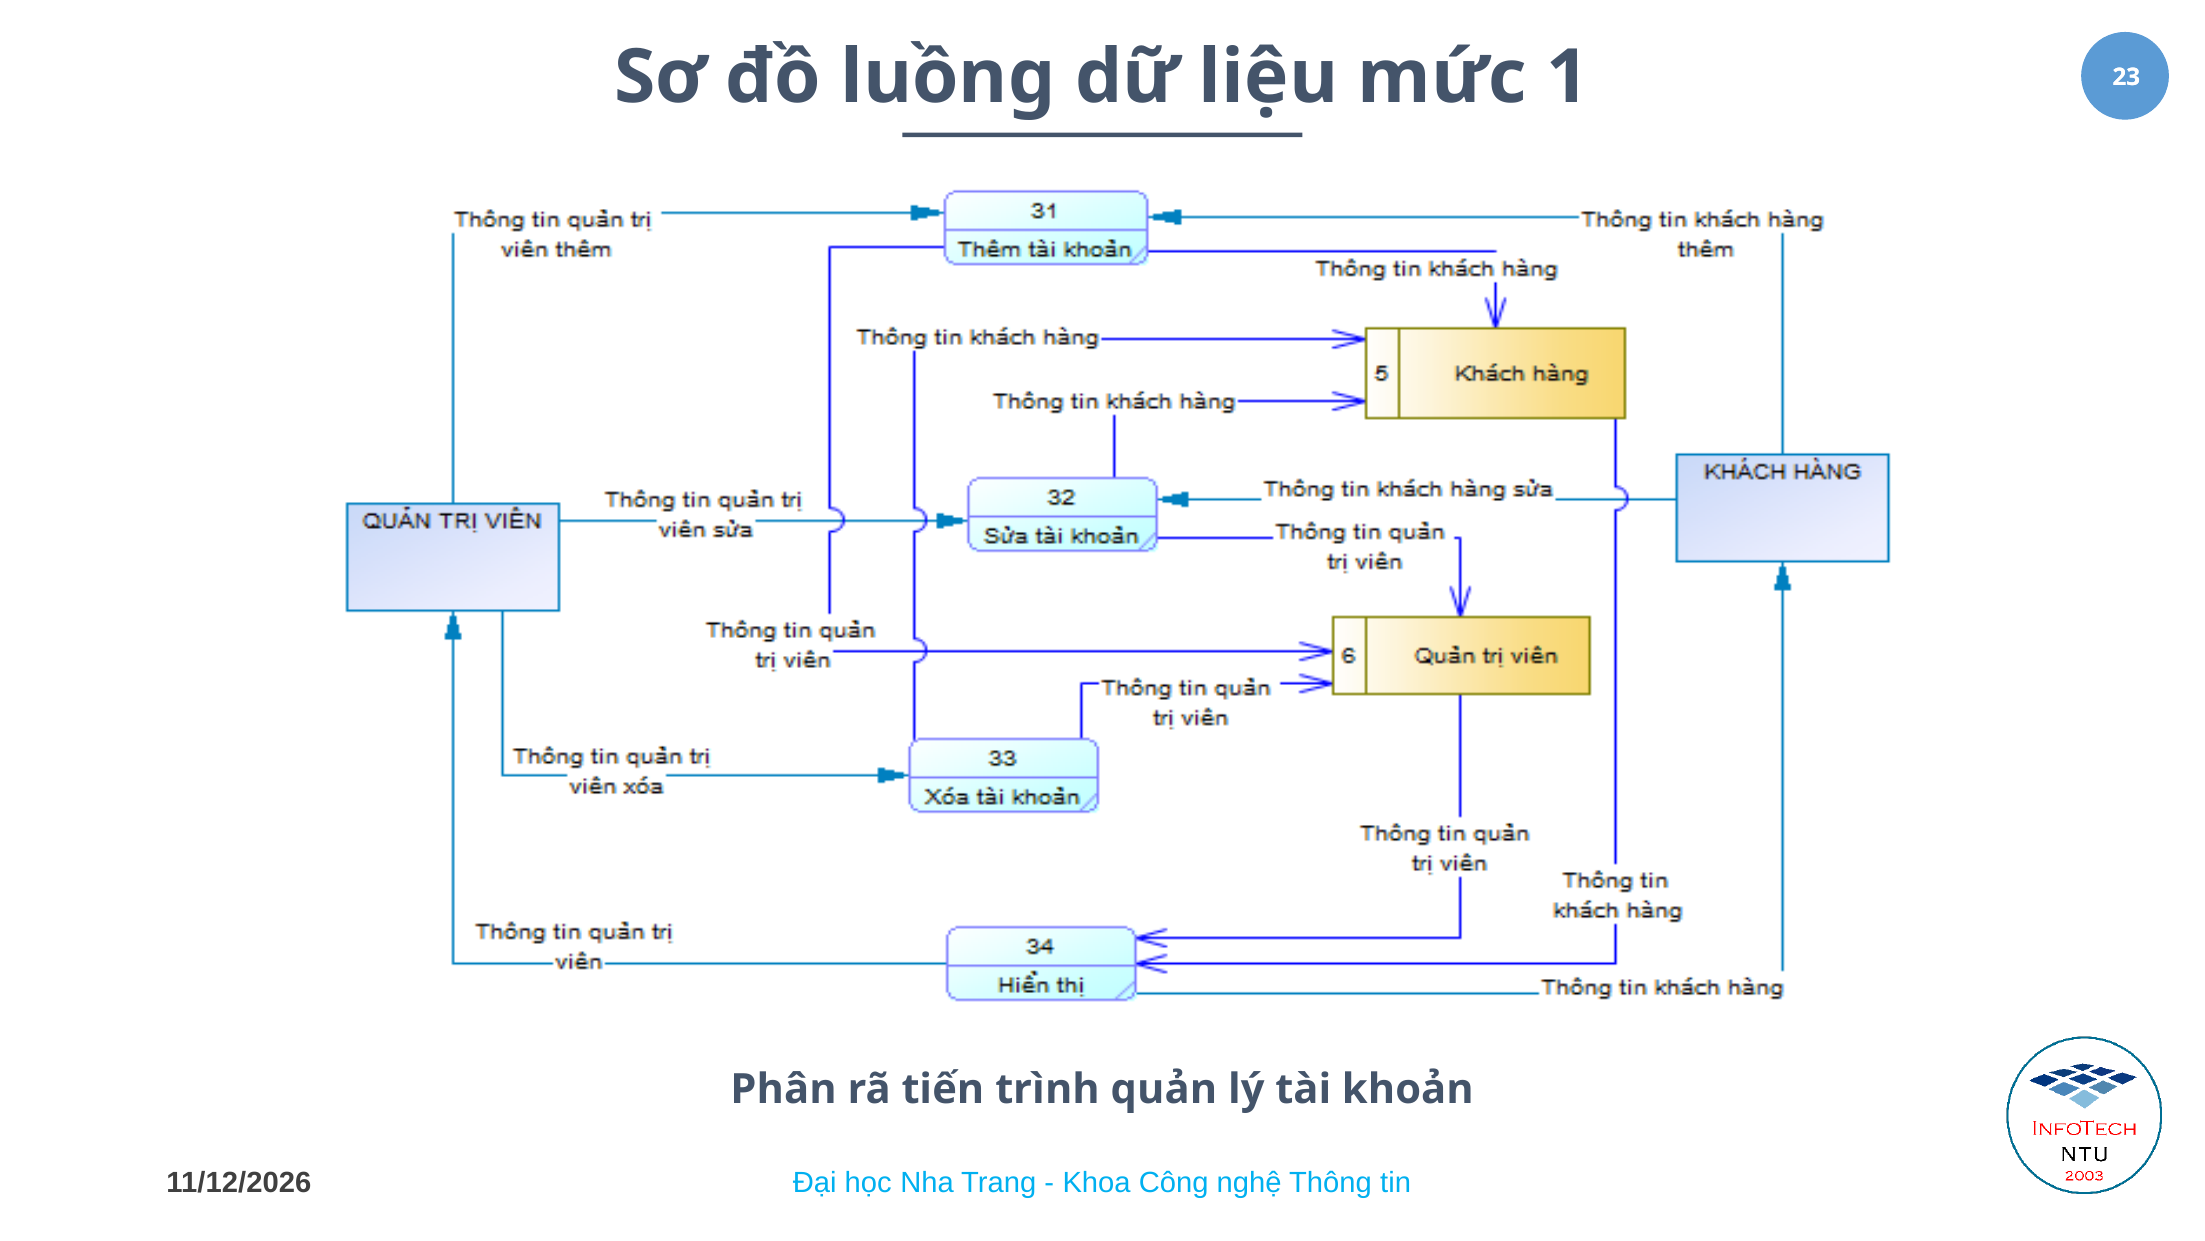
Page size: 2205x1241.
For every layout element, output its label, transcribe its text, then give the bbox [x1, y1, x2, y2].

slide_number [151, 1149, 648, 1216]
footer Đại học Nha Trang - Khoa Công nghệ Thông tin [730, 1149, 1475, 1216]
text_box Phân rã tiến trình quản lý tài khoản [715, 1055, 1490, 1120]
picture [302, 146, 1928, 1055]
picture [2002, 1032, 2166, 1198]
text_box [162, 32, 2043, 138]
